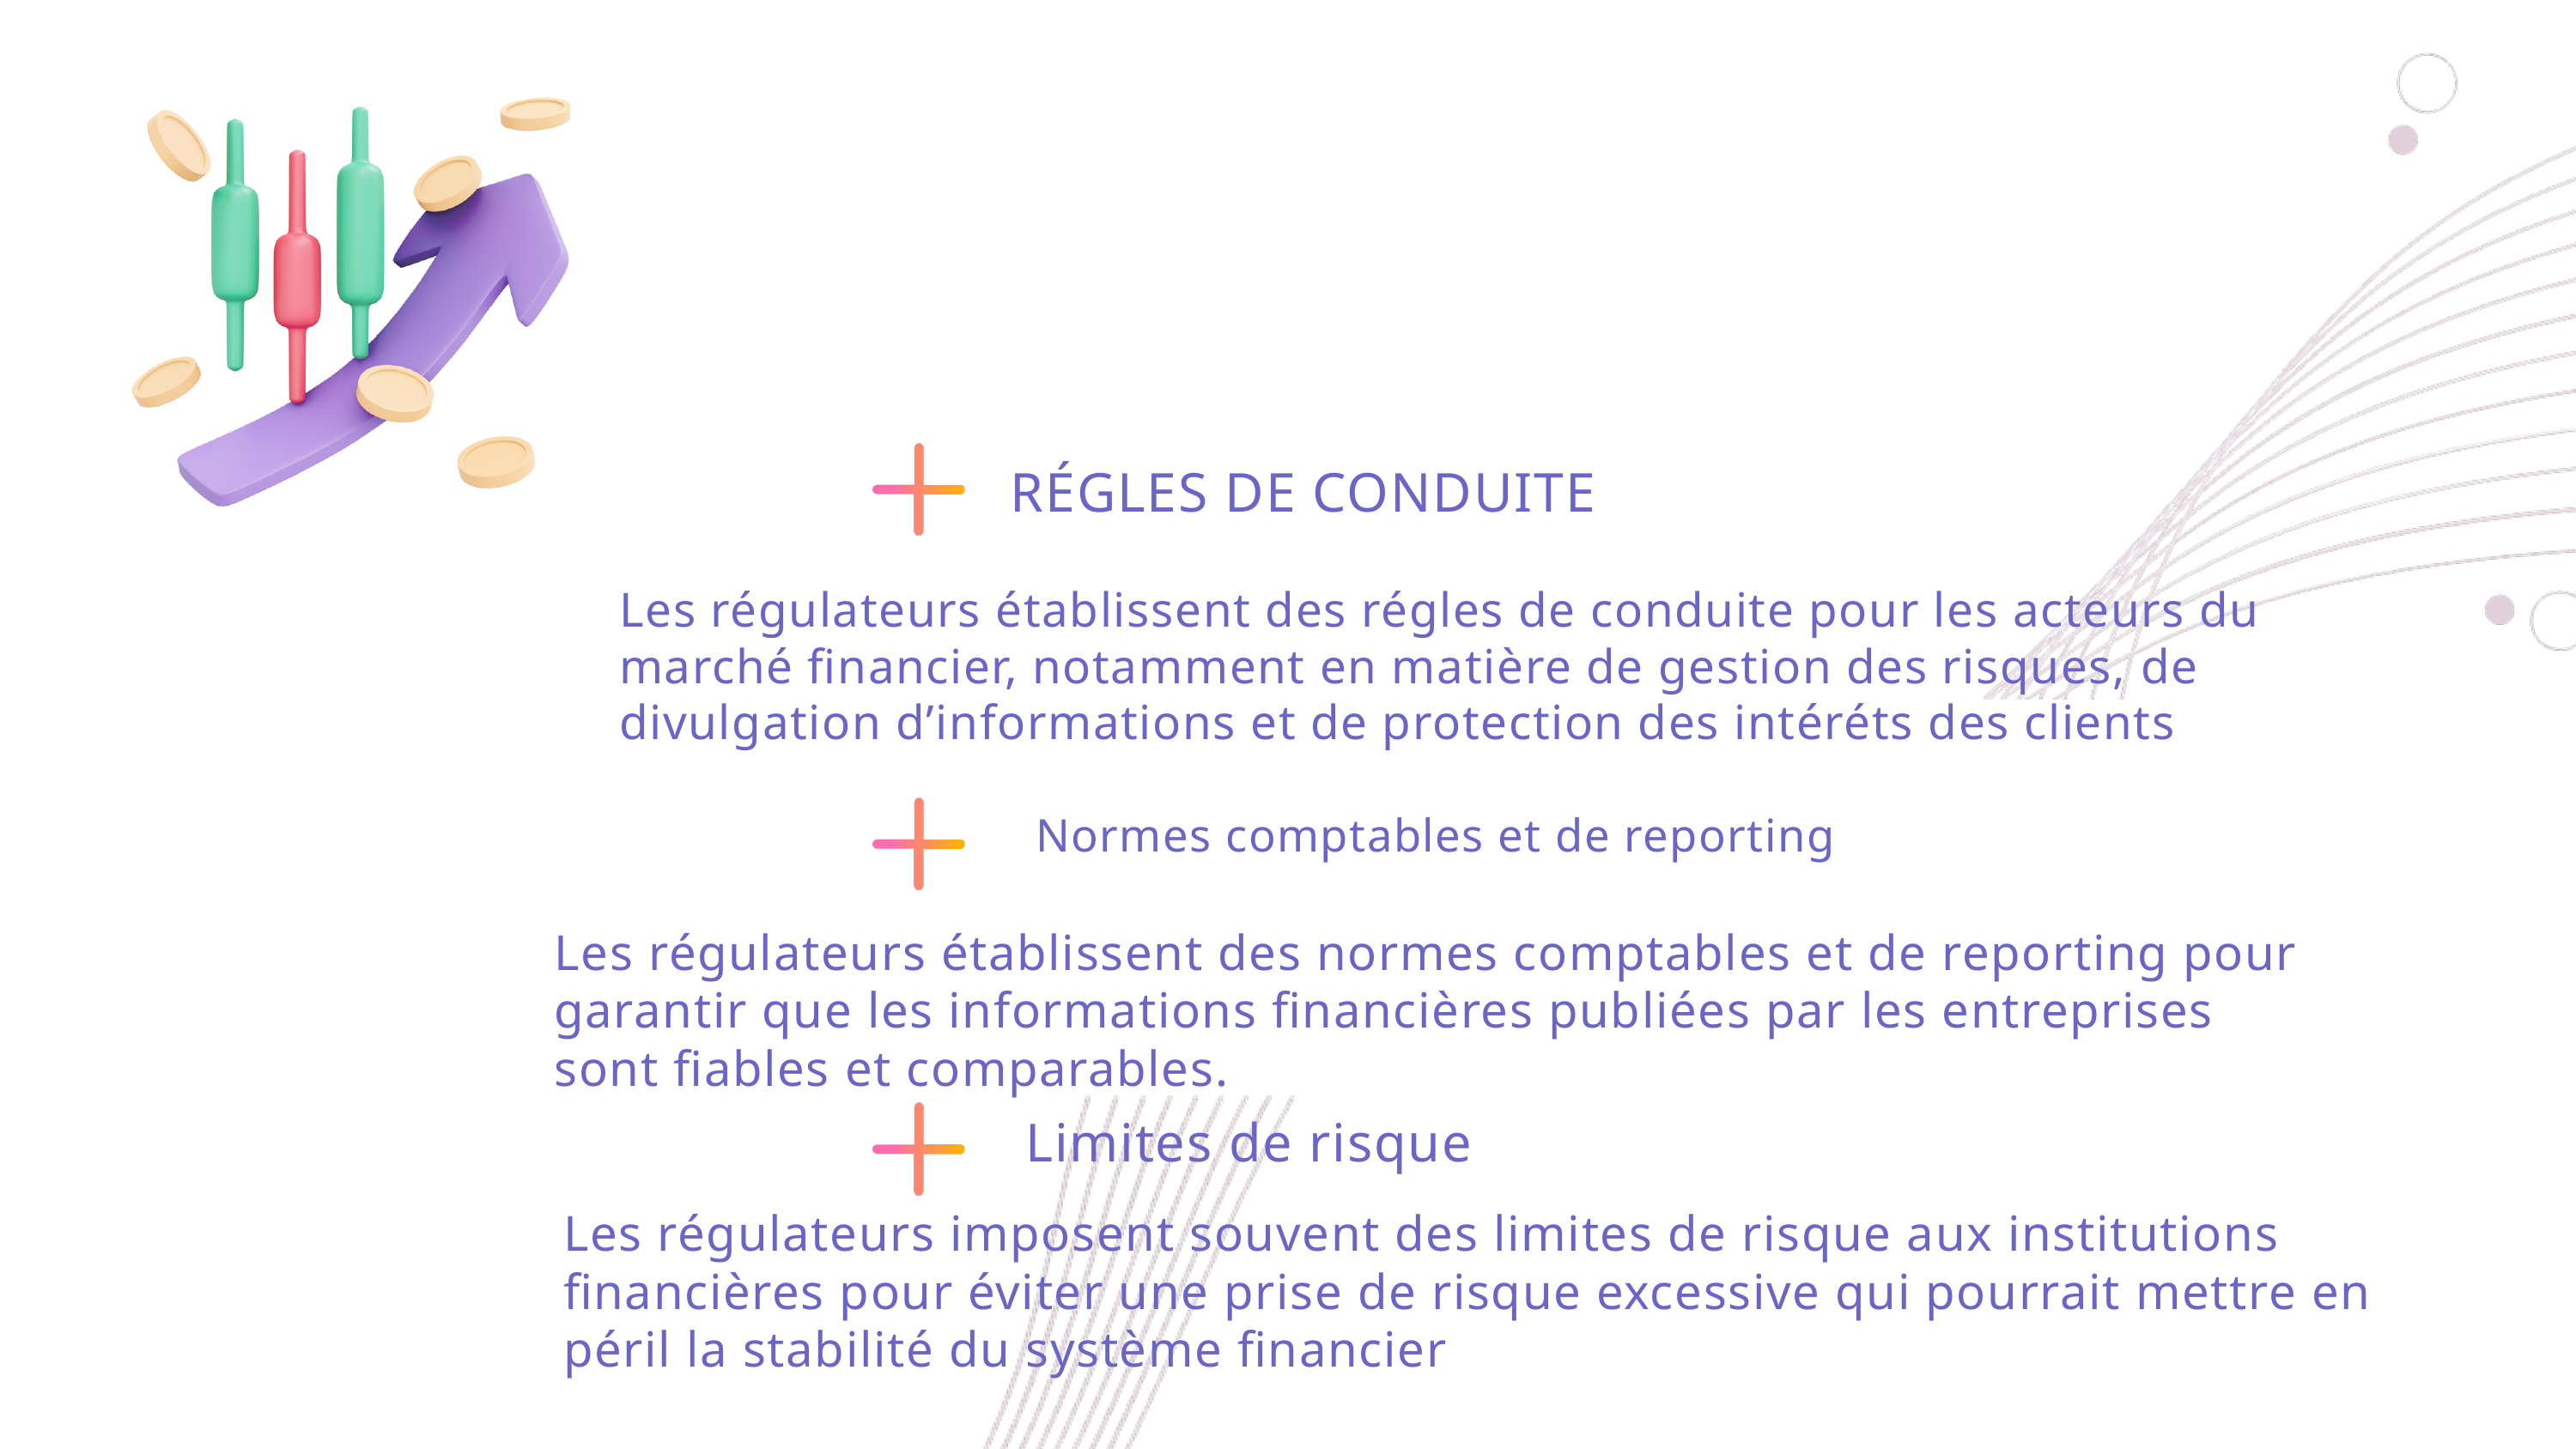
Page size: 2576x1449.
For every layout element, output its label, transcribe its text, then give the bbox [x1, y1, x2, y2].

text_box Limites de risque [1010, 1104, 2075, 1173]
text_box [872, 443, 965, 537]
text_box [0, 1094, 1295, 1449]
text_box [1983, 0, 2576, 700]
text_box Les régulateurs imposent souvent des limites de risque aux institutions financières pour éviter une prise de risque excessive qui pourrait mettre en péril la stabilité du système financier [562, 1203, 2424, 1378]
text_box RÉGLES DE CONDUITE [1010, 453, 1872, 524]
text_box Normes comptables et de reporting [1022, 802, 2028, 861]
text_box [872, 1102, 965, 1196]
text_box Les régulateurs établissent des régles de conduite pour les acteurs du marché financier, notamment en matière de gestion des risques, de divulgation d’informations et de protection des intéréts des clients [619, 579, 2432, 749]
text_box [131, 97, 571, 506]
text_box Les régulateurs établissent des normes comptables et de reporting pour garantir que les informations financières publiées par les entreprises sont fiables et comparables. [554, 922, 2328, 1096]
text_box [872, 797, 965, 890]
